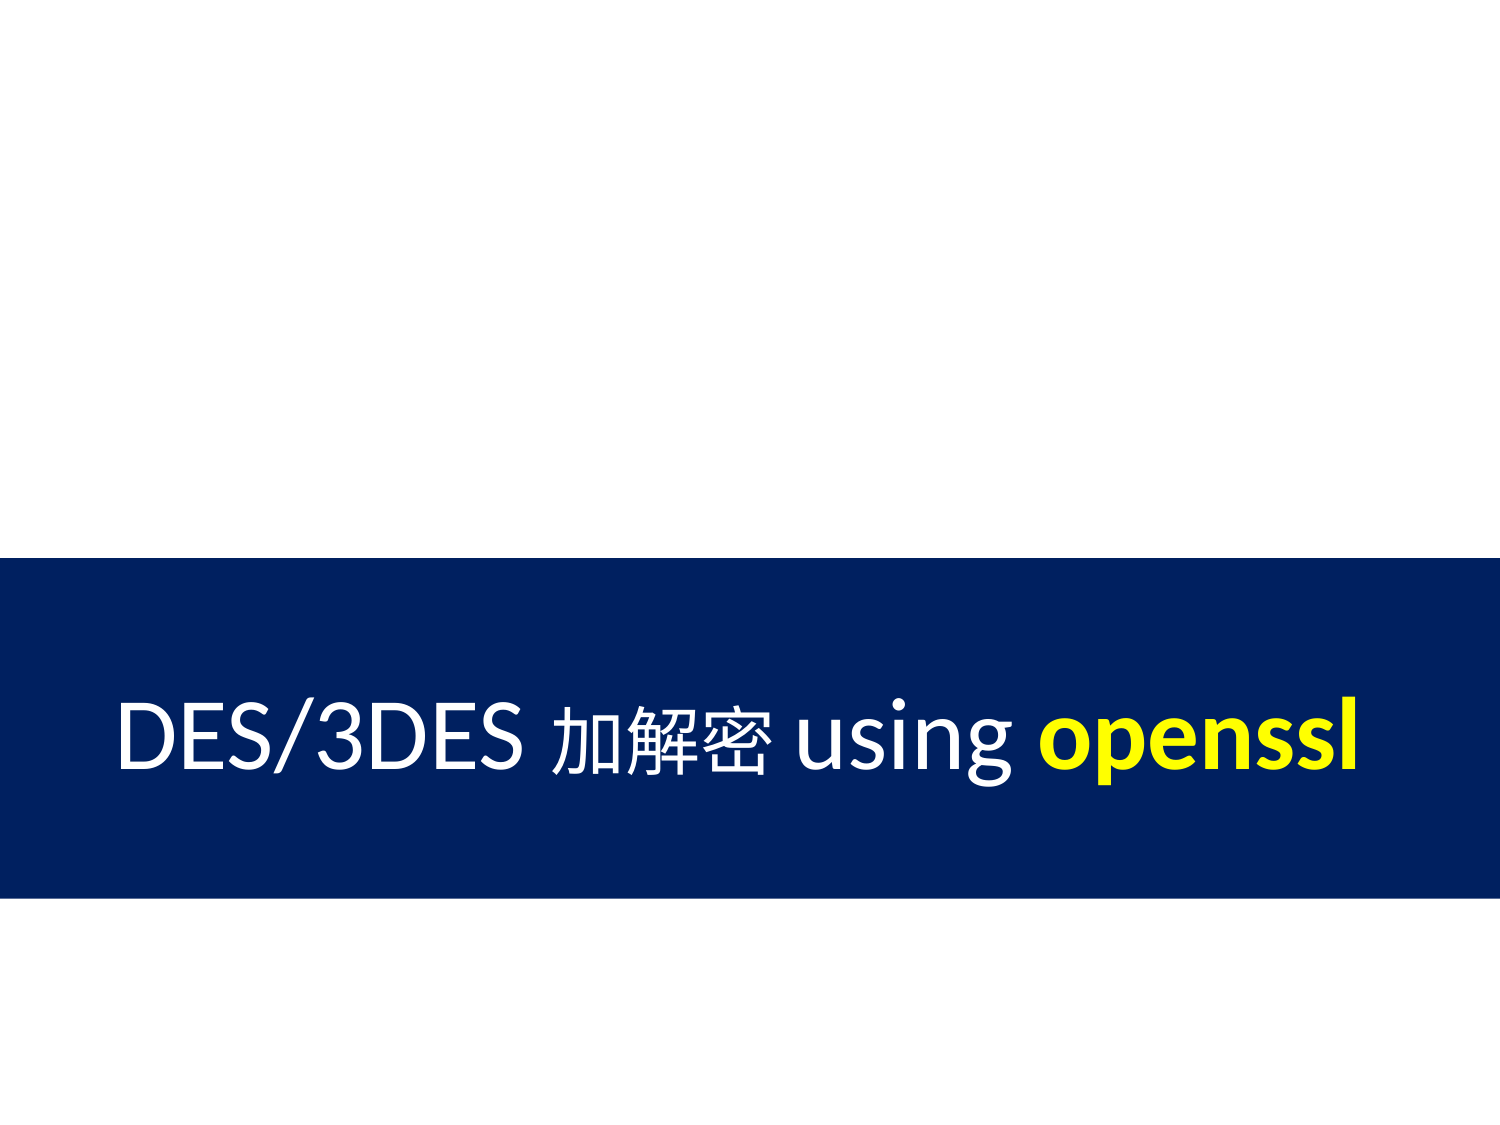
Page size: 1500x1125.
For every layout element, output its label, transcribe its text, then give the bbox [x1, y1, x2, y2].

text_box DES/3DES加解密using openssl [0, 558, 1500, 899]
